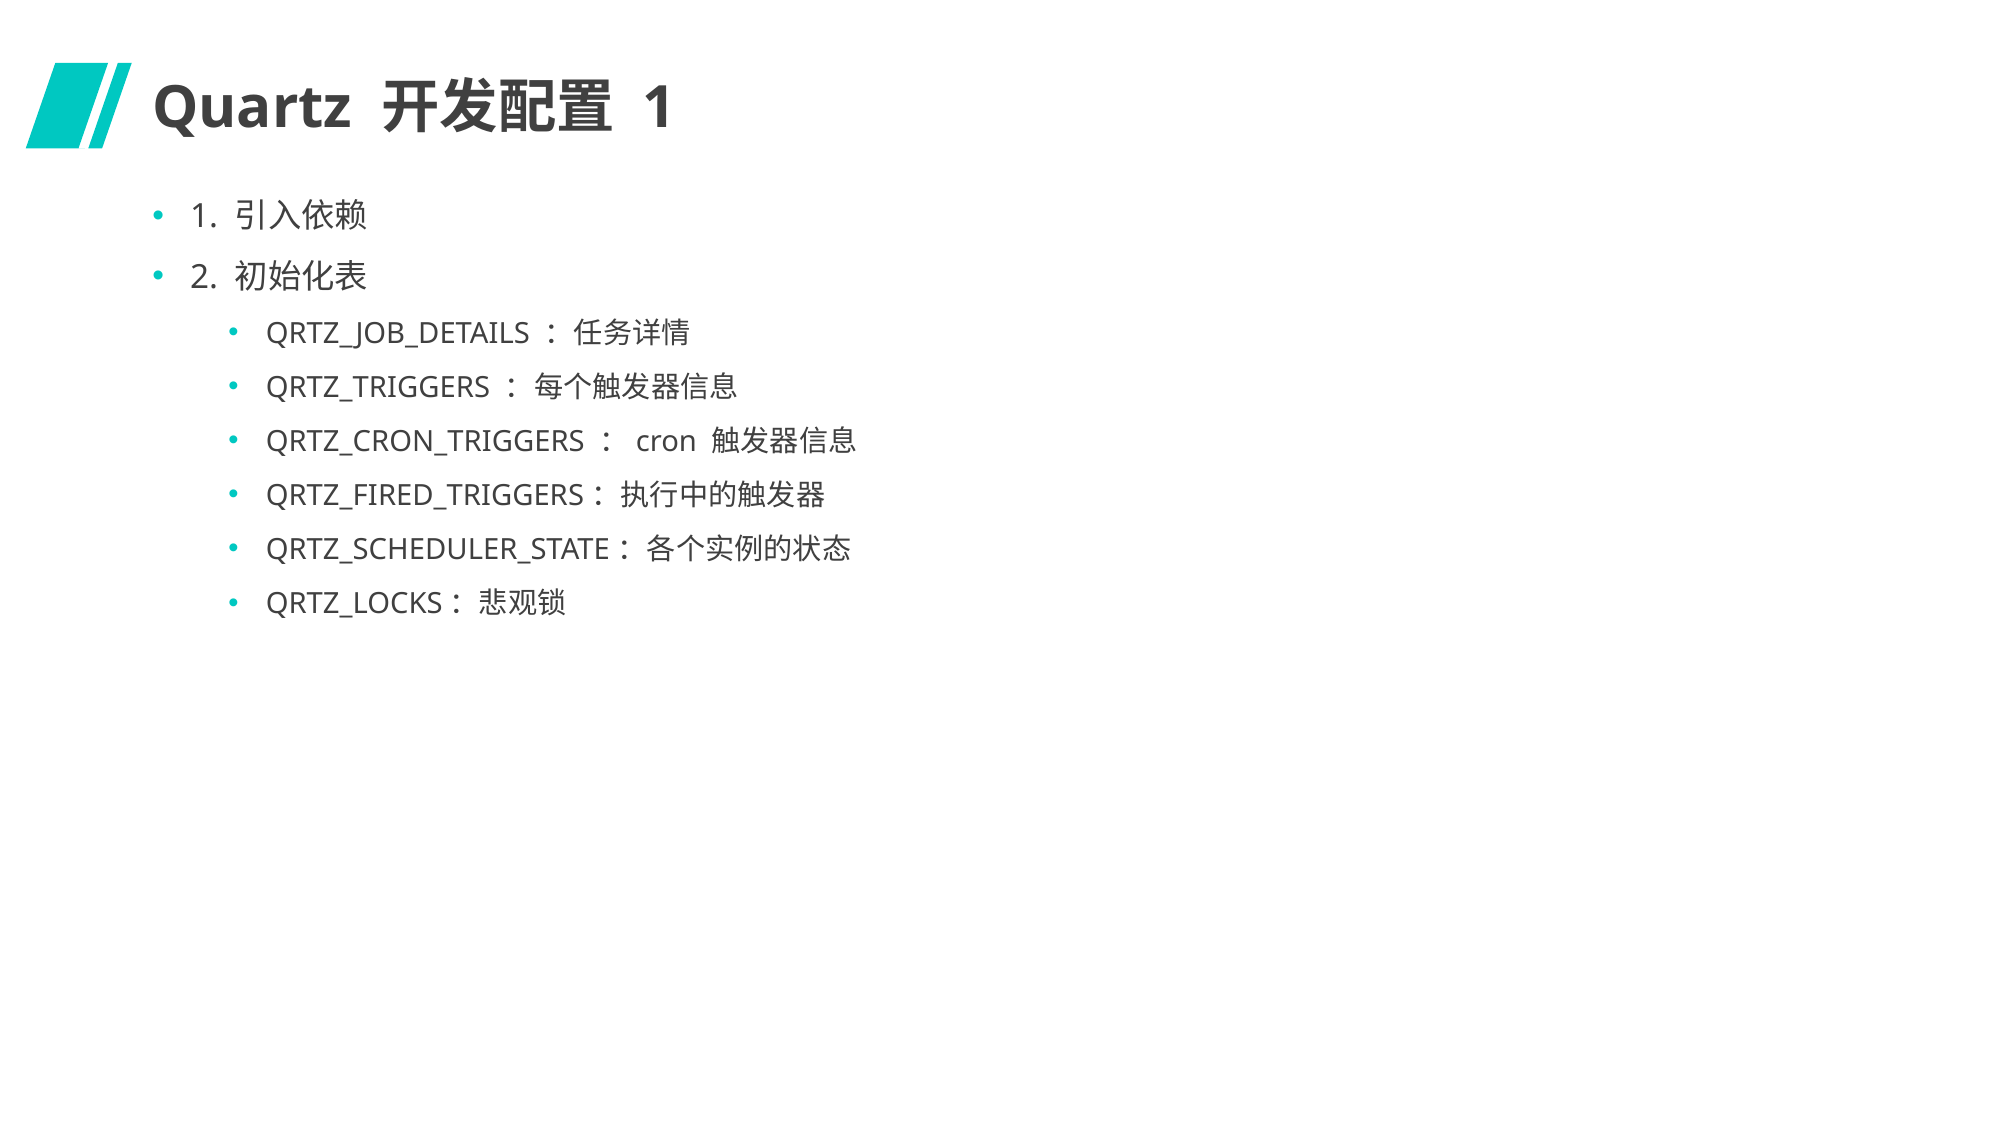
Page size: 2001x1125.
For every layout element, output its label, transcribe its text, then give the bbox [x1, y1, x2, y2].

list 1. 引入依赖 2. 初始化表 QRTZ_JOB_DETAILS ：任务详情 QRTZ_TRIGGERS ：每个触发器信息 QRTZ_CRON_TRIGGERS ：cron 触发器信息 QRTZ_FIRED_TRIGGERS：执行中的触发器 QRTZ_SCHEDULER_STATE：各个实例的状态 QRTZ_LOCKS：悲观锁 [137, 177, 1863, 1014]
title Quartz 开发配置 1 [137, 59, 1863, 148]
